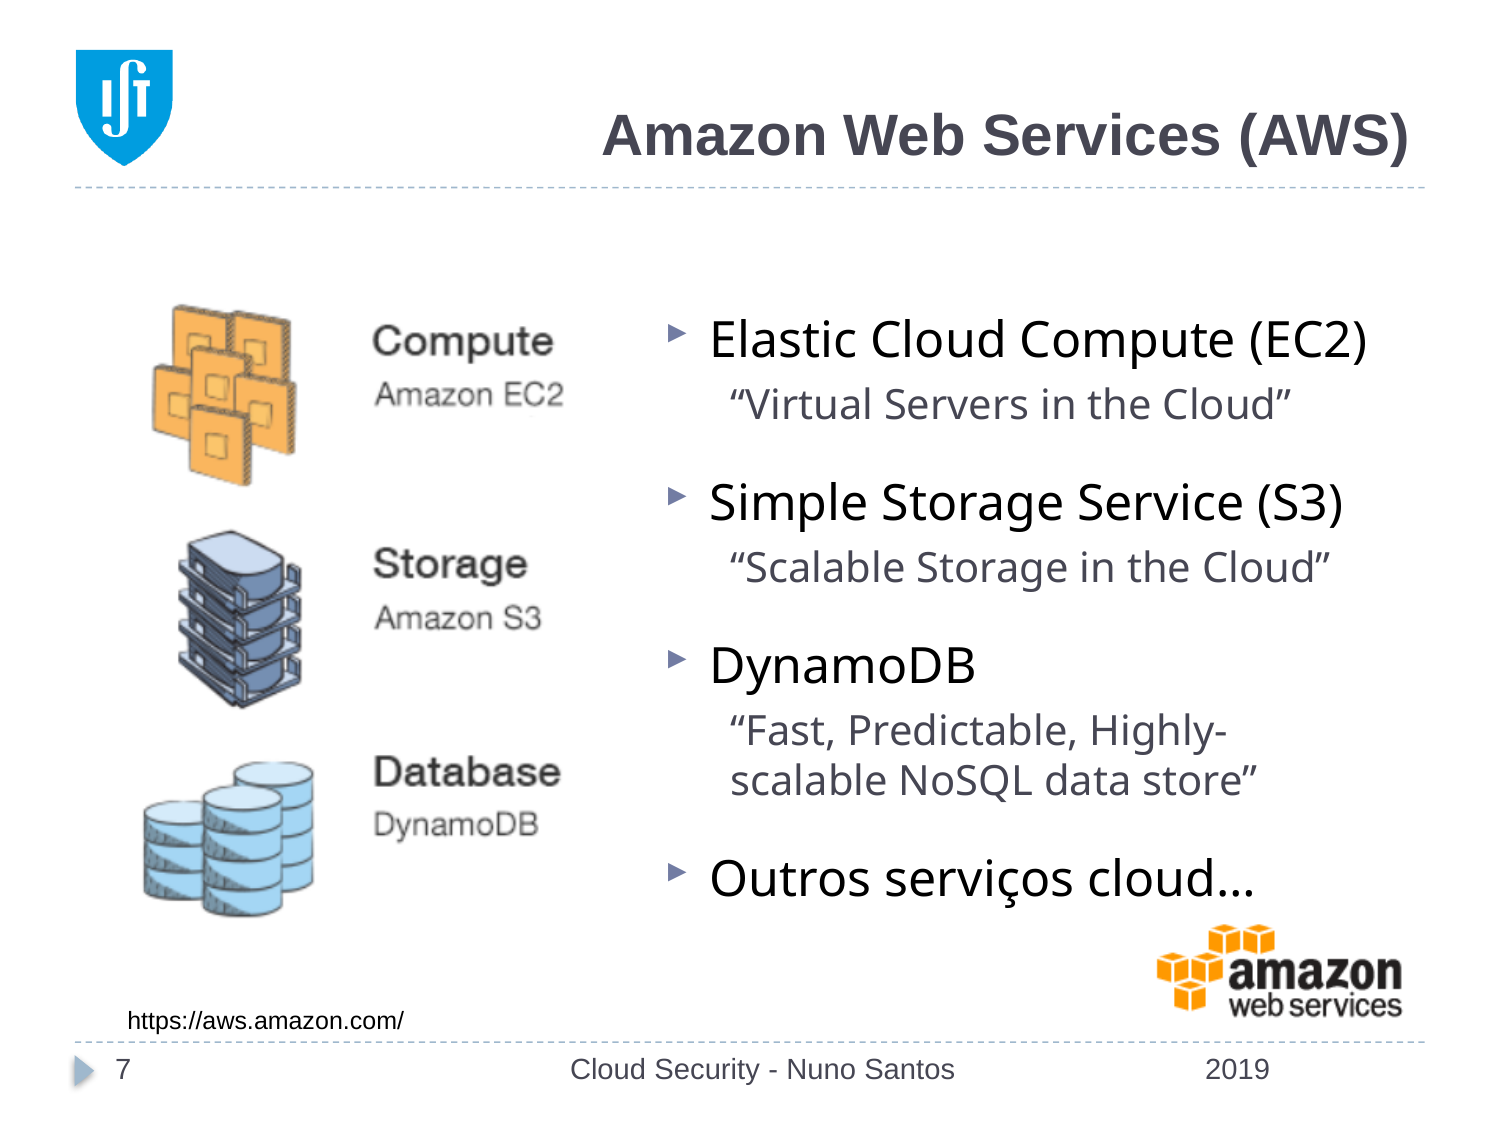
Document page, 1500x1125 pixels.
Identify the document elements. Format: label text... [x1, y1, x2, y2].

picture [68, 42, 179, 175]
list Elastic Cloud Compute (EC2) “Virtual Servers in the Cloud” Simple Storage Service (S3) “Scalable Storage in the Cloud” DynamoDB “Fast, Predictable, Highly-scalable NoSQL data store” Outros serviços cloud… [650, 299, 1400, 997]
picture [1137, 912, 1423, 1035]
footer Cloud Security - Nuno Santos [475, 1042, 1051, 1103]
text_box https://aws.amazon.com/ [112, 997, 1132, 1045]
slide_number 2019 [1051, 1042, 1426, 1103]
title Amazon Web Services (AWS) [179, 37, 1425, 175]
slide_number 7 [100, 1042, 426, 1103]
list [119, 289, 581, 934]
